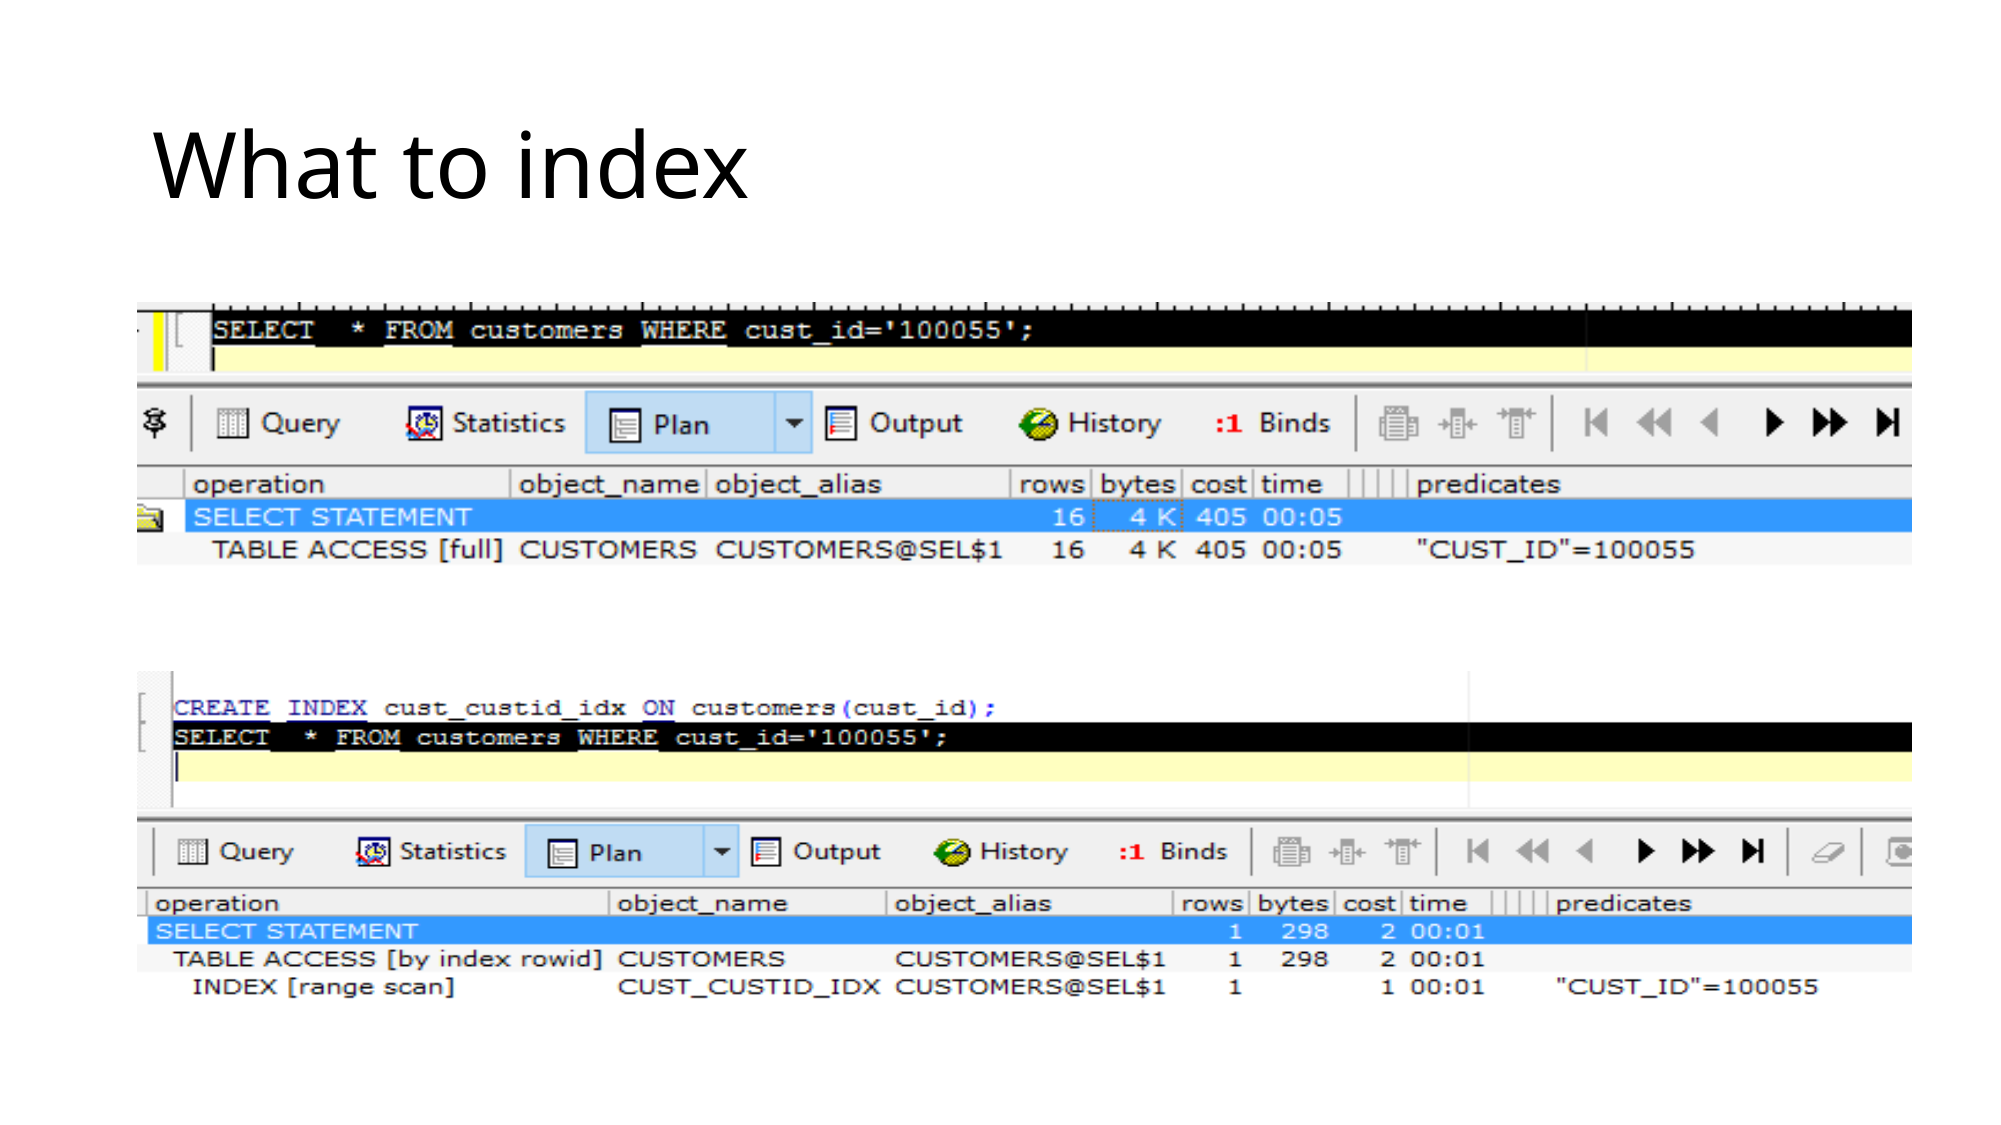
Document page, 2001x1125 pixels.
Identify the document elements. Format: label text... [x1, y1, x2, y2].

title What to index [137, 59, 1863, 278]
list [137, 302, 1912, 648]
picture [137, 671, 1912, 1050]
